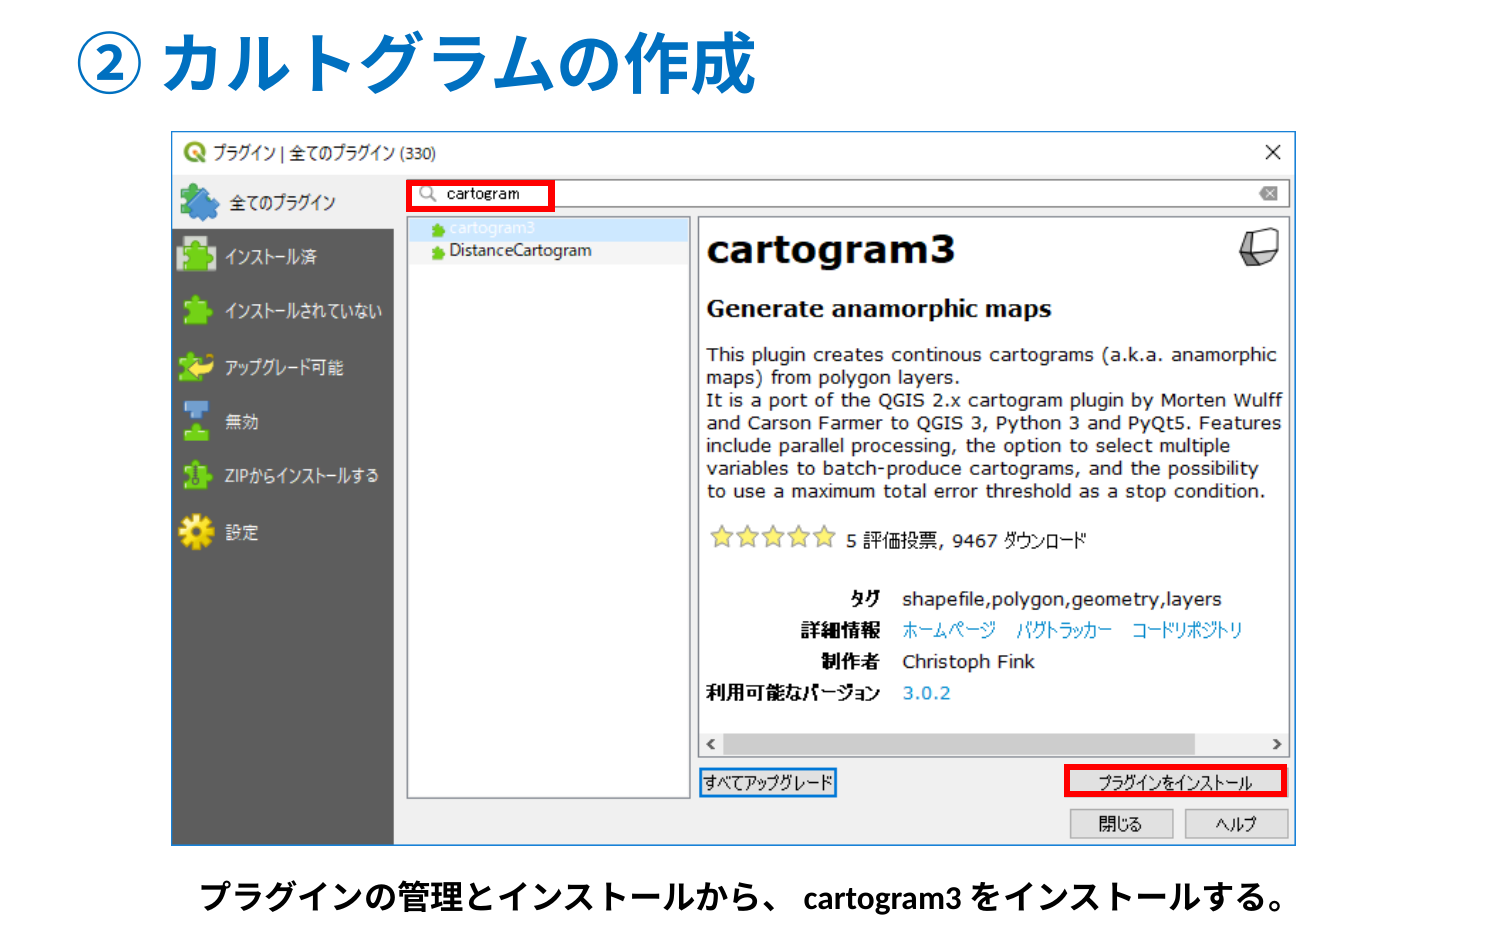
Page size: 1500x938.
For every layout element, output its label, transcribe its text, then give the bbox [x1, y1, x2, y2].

title ②カルトグラムの作成 [60, 25, 1355, 109]
picture [171, 131, 1296, 846]
text_box プラグインの管理とインストールから、cartogram3をインストールする。 [183, 868, 1317, 924]
